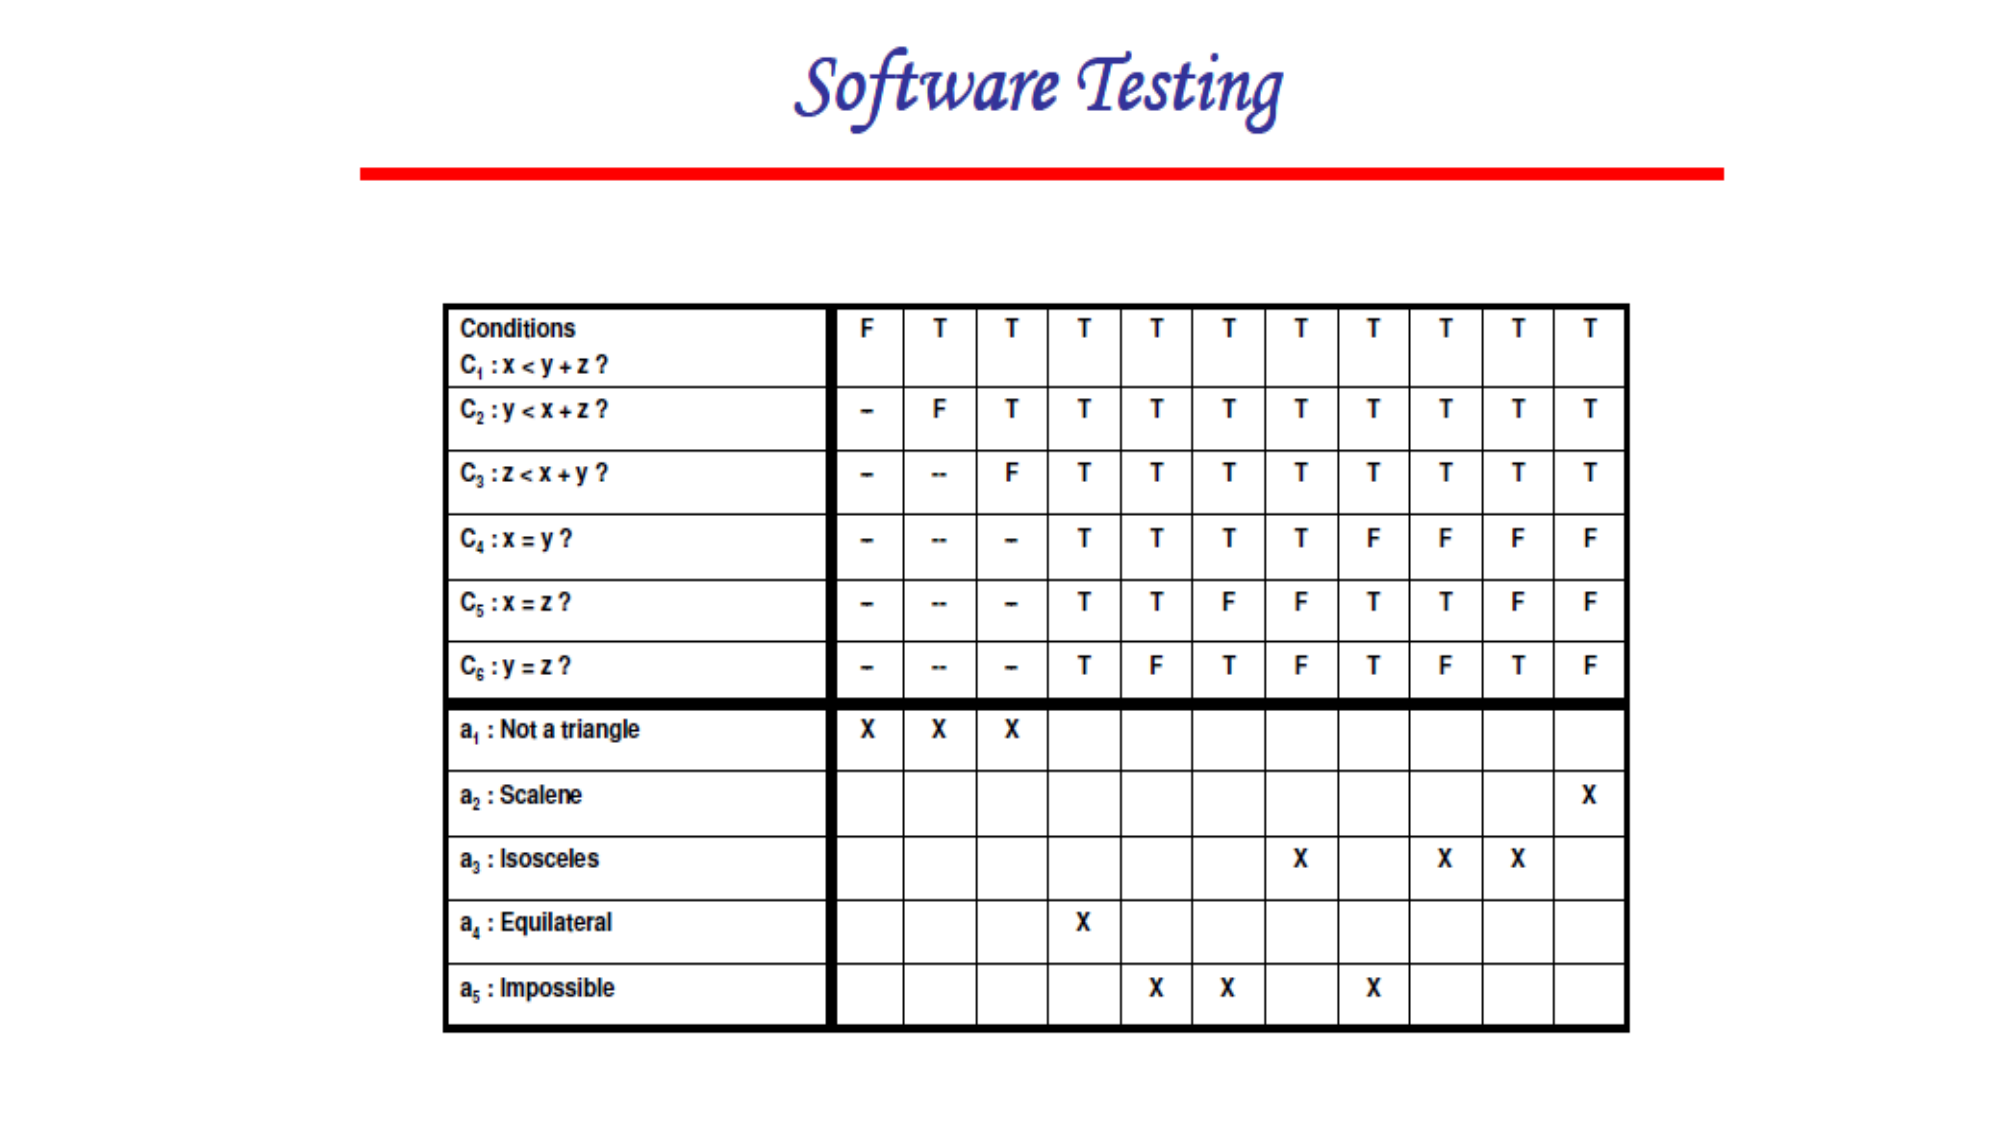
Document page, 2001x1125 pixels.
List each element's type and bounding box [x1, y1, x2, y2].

picture [249, 24, 1738, 1063]
